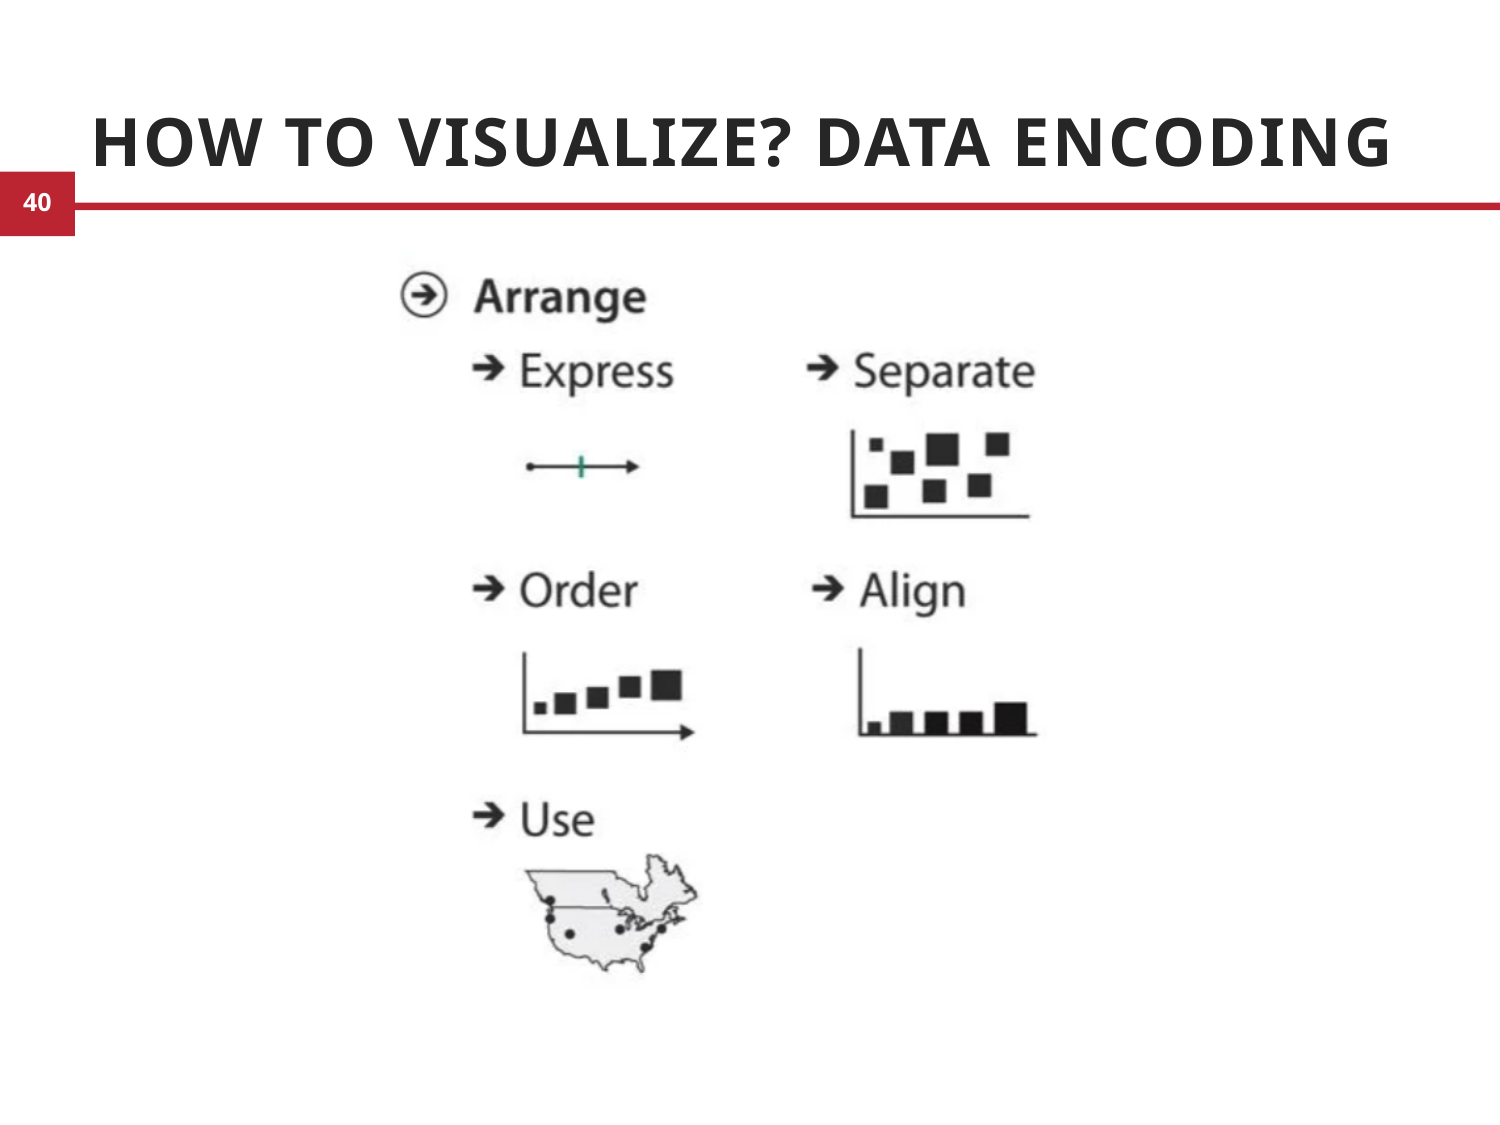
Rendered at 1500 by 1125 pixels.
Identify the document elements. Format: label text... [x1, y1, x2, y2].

picture [399, 249, 1101, 1011]
title How to Visualize? Data Encoding [75, 56, 1425, 188]
